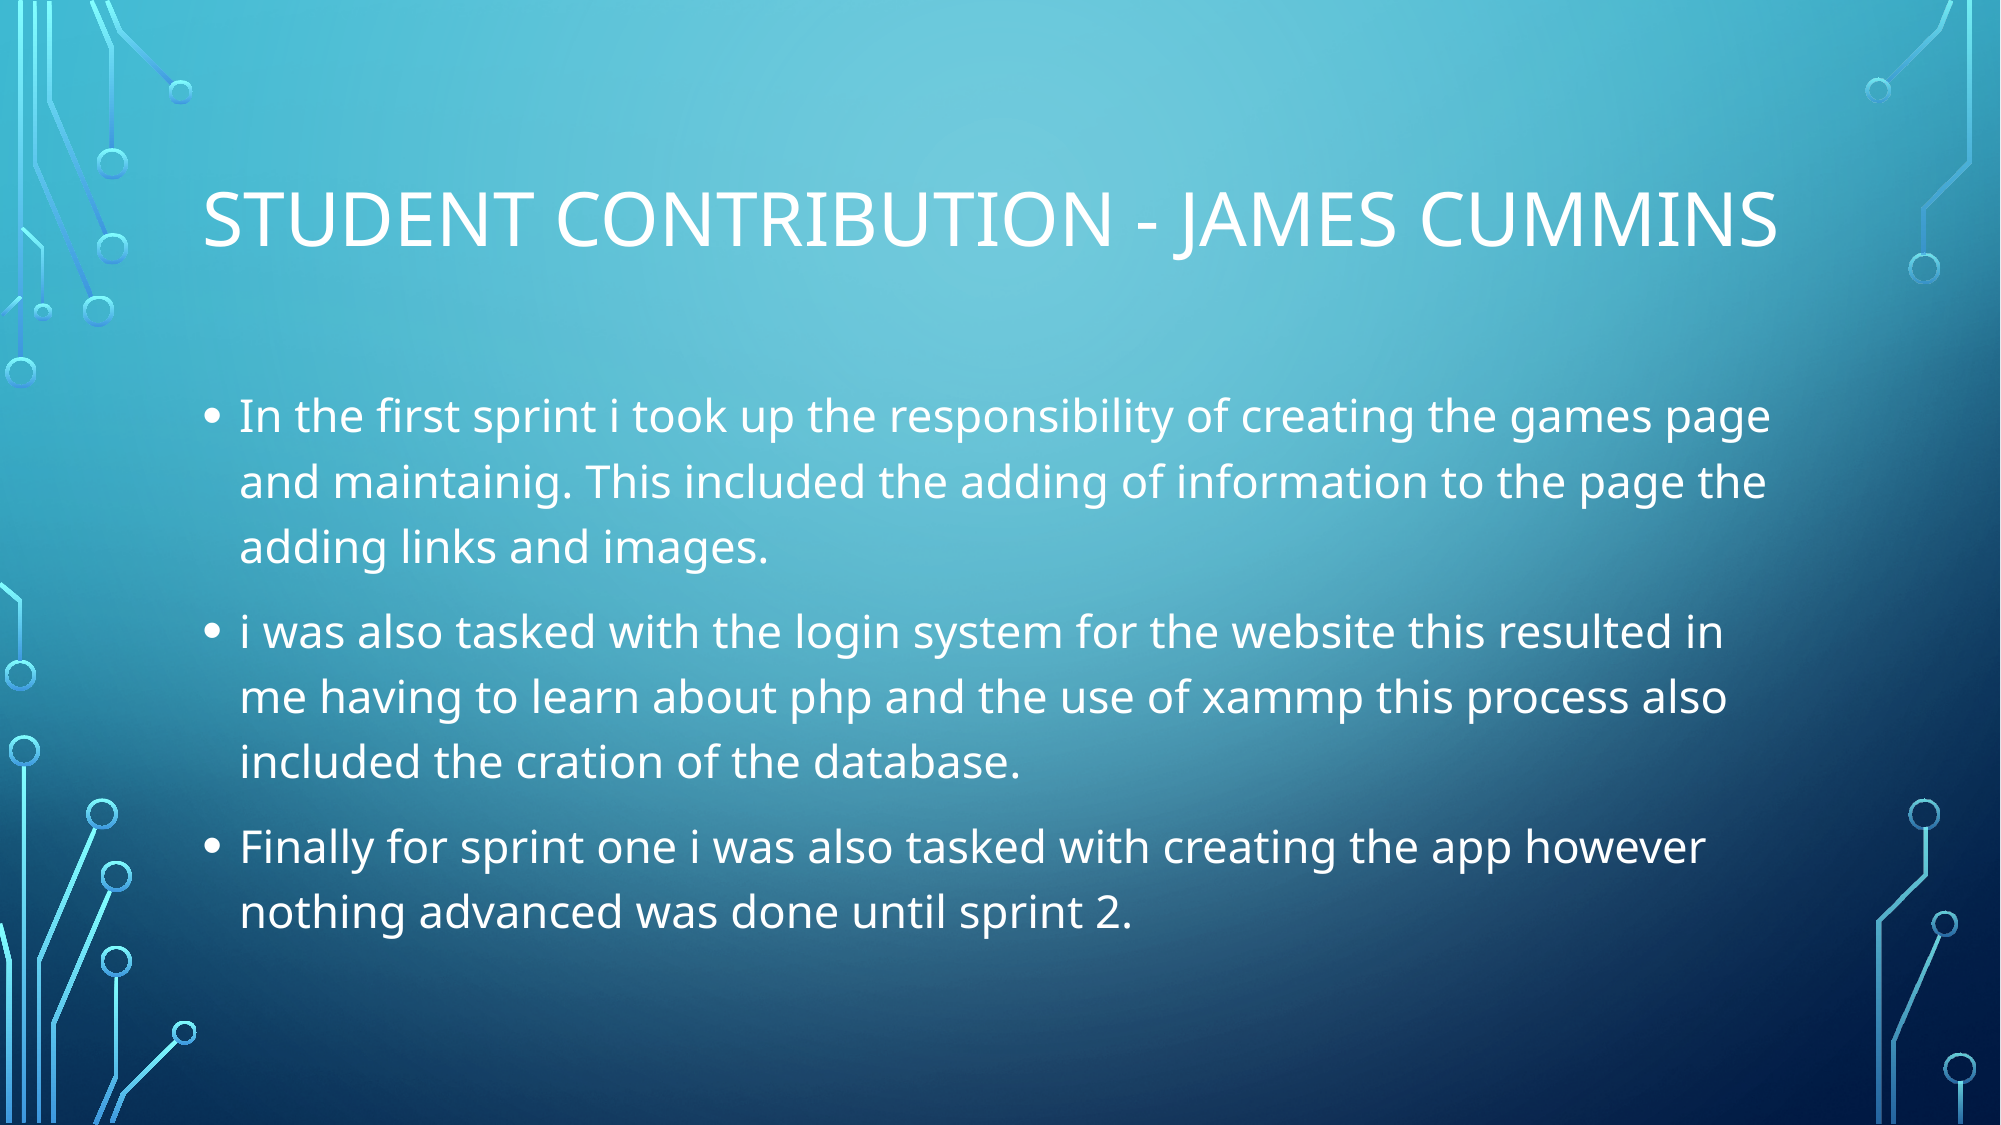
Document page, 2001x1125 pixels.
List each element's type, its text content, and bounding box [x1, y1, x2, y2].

list In the first sprint i took up the responsibility of creating the games page and maintainig. This included the adding of information to the page the adding links and images. i was also tasked with the login system for the website this resulted in me having to learn about php and the use of xammp this process also included the cration of the database. Finally for sprint one i was also tasked with creating the app however nothing advanced was done until sprint 2. [187, 369, 1813, 950]
title Student COntribution - James Cummins [187, 101, 1813, 344]
